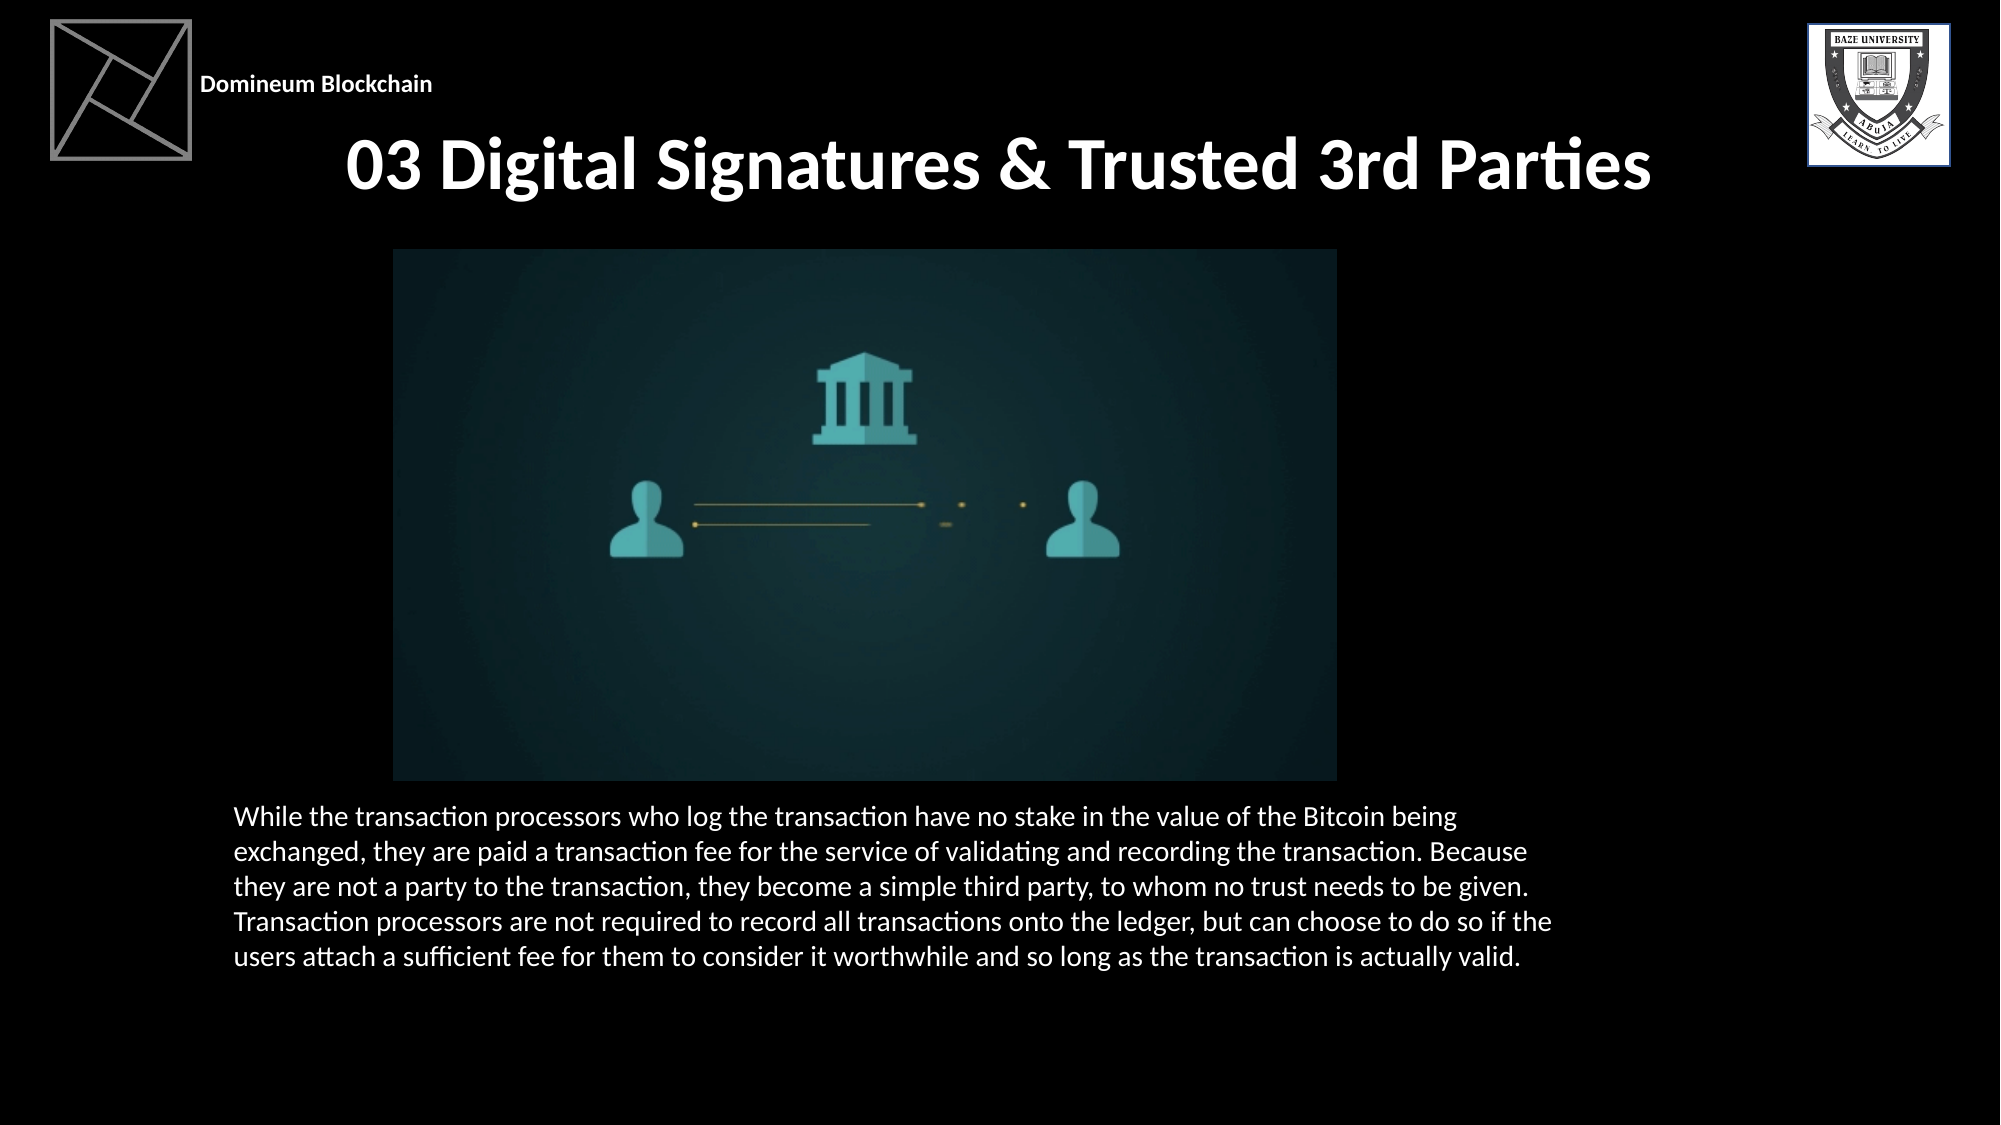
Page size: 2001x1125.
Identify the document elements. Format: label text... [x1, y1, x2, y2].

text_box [1808, 24, 1950, 167]
picture [49, 19, 192, 162]
text_box While the transaction processors who log the transaction have no stake in the value of the Bitcoin being exchanged, they are paid a transaction fee for the service of validating and recording the transaction. Because they are not a party to the transaction, they become a simple third party, to whom no trust needs to be given. Transaction processors are not required to record all transactions onto the ledger, but can choose to do so if the users attach a sufficient fee for them to consider it worthwhile and so long as the transaction is actually valid. [218, 790, 1575, 980]
picture [393, 249, 1337, 781]
text_box 03 Digital Signatures & Trusted 3rd Parties [331, 107, 1669, 212]
text_box Domineum Blockchain [192, 59, 449, 105]
